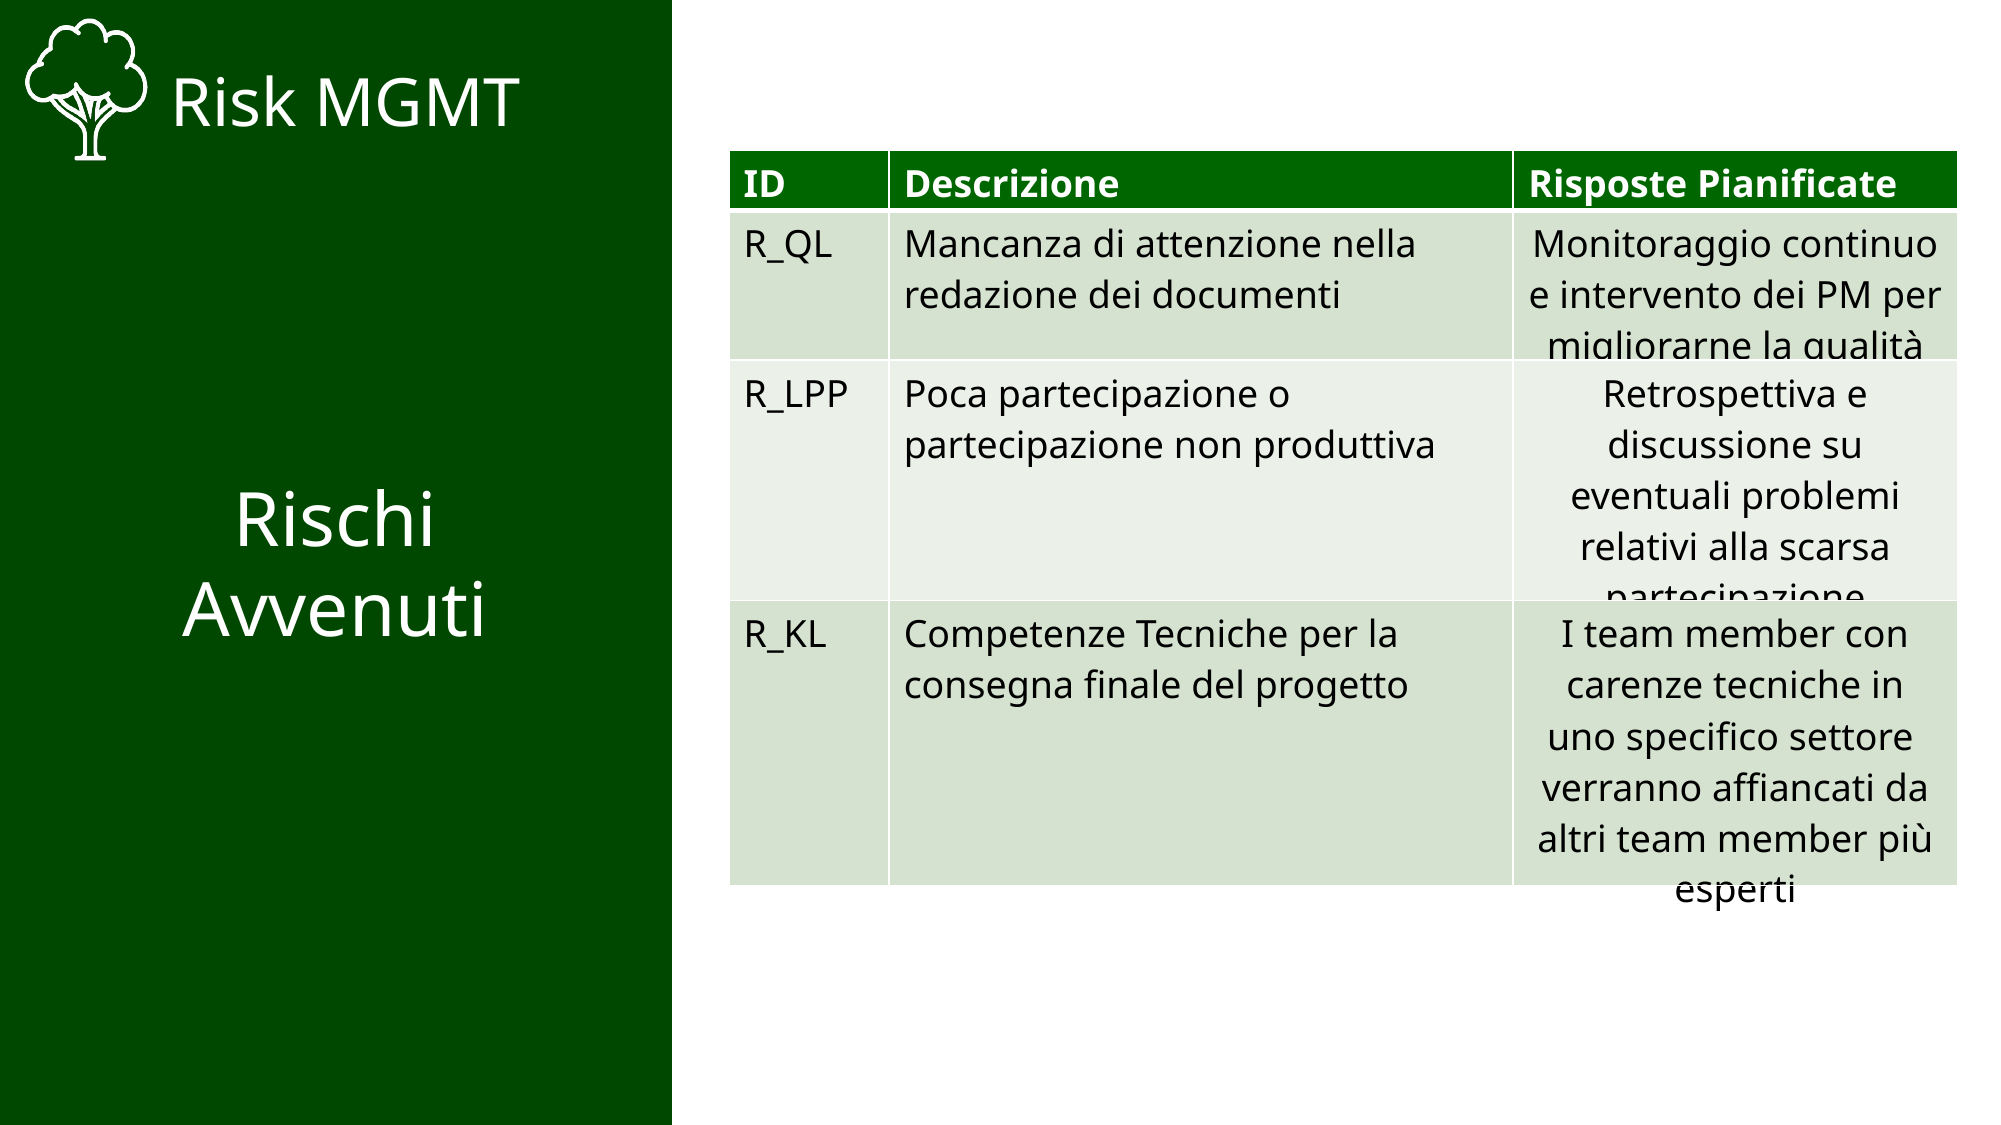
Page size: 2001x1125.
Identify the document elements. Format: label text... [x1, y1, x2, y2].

text_box [0, 0, 672, 1125]
table_cell Monitoraggio continuo e intervento dei PM per migliorarne la qualità [1514, 213, 1957, 359]
text_box Risk MGMT [156, 52, 635, 147]
table_cell Poca partecipazione o partecipazione non produttiva [890, 361, 1512, 600]
table_cell Retrospettiva e discussione su eventuali problemi relativi alla scarsa partecipazione [1514, 361, 1957, 600]
table_cell R_LPP [730, 361, 888, 600]
table_header Risposte Pianificate [1514, 151, 1957, 208]
table_cell R_KL [730, 601, 888, 885]
table_cell Competenze Tecniche per la consegna finale del progetto [890, 601, 1512, 885]
table_cell R_QL [730, 213, 888, 359]
picture [17, 9, 156, 168]
text_box Rischi Avvenuti [84, 463, 587, 659]
table_cell Mancanza di attenzione nella redazione dei documenti [890, 213, 1512, 359]
table_cell I team member con carenze tecniche in uno specifico settore verranno affiancati da altri team member più esperti [1514, 601, 1957, 885]
table_header Descrizione [890, 151, 1512, 208]
table_header ID [730, 151, 888, 208]
